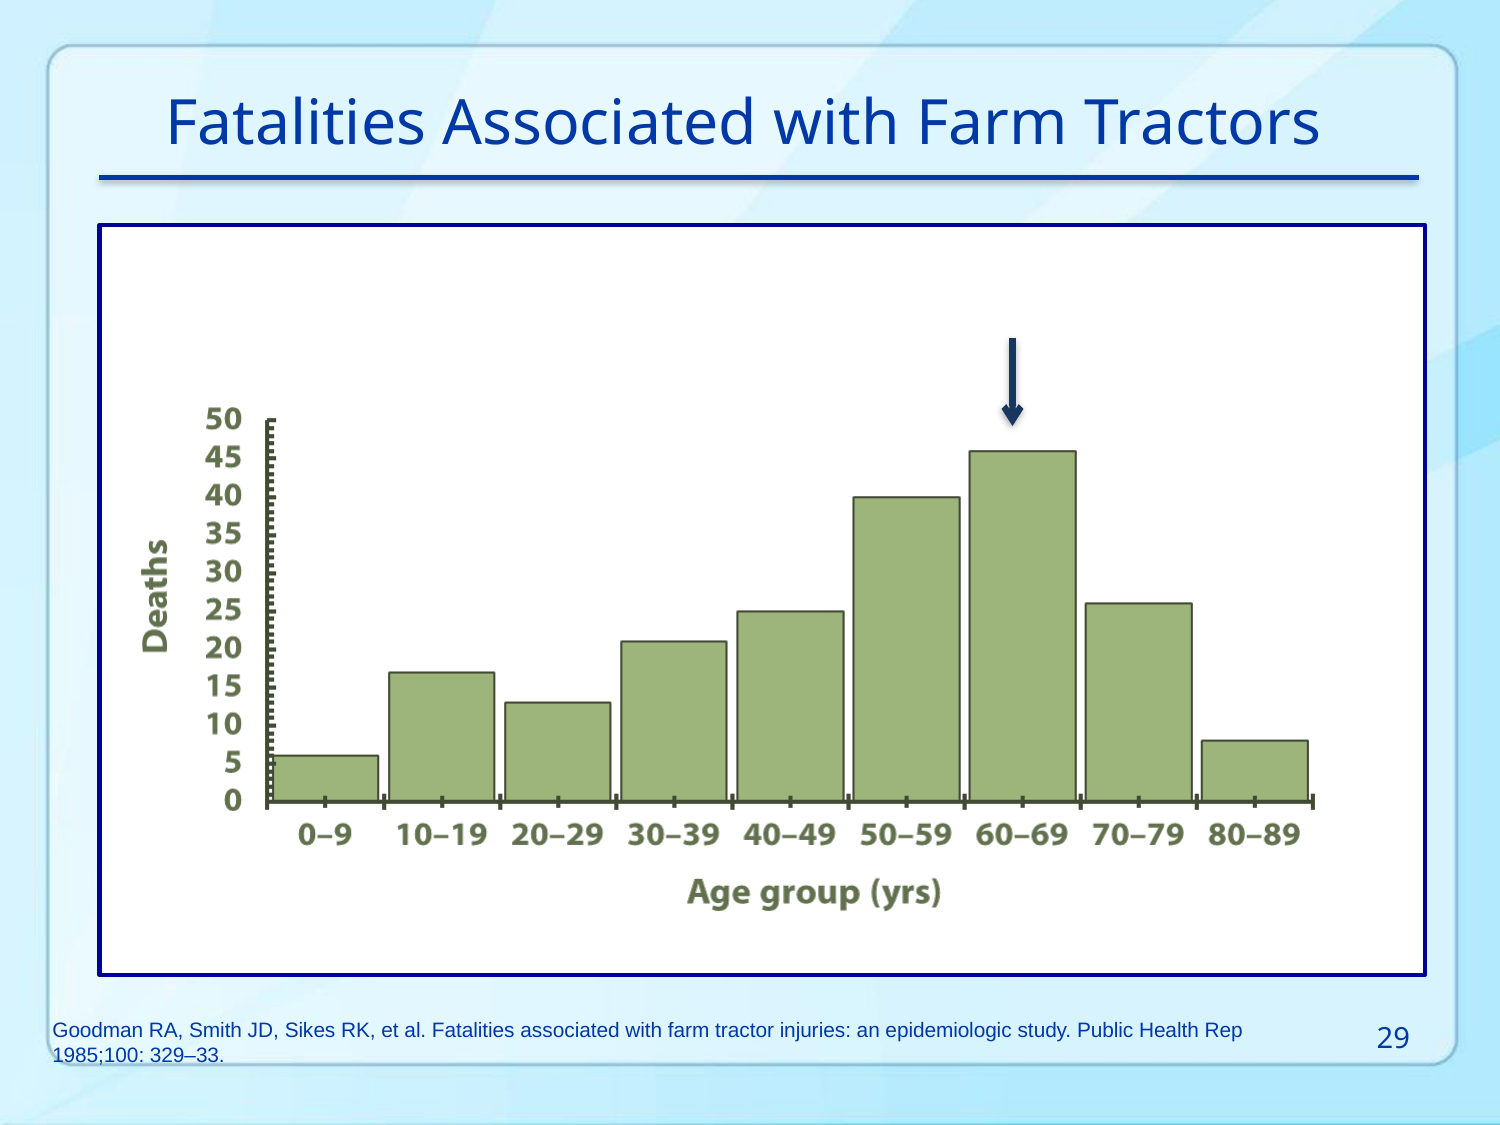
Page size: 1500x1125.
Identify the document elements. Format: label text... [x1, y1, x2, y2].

text_box Fatalities Associated with Farm Tractors [150, 75, 1338, 165]
picture [0, 0, 1500, 1125]
text_box Goodman RA, Smith JD, Sikes RK, et al. Fatalities associated with farm tractor injuries: an epidemiologic study. Public Health Rep 1985;100: 329–33. [37, 1009, 1288, 1100]
text_box [97, 223, 1427, 977]
text_box 29 [1074, 1012, 1425, 1073]
